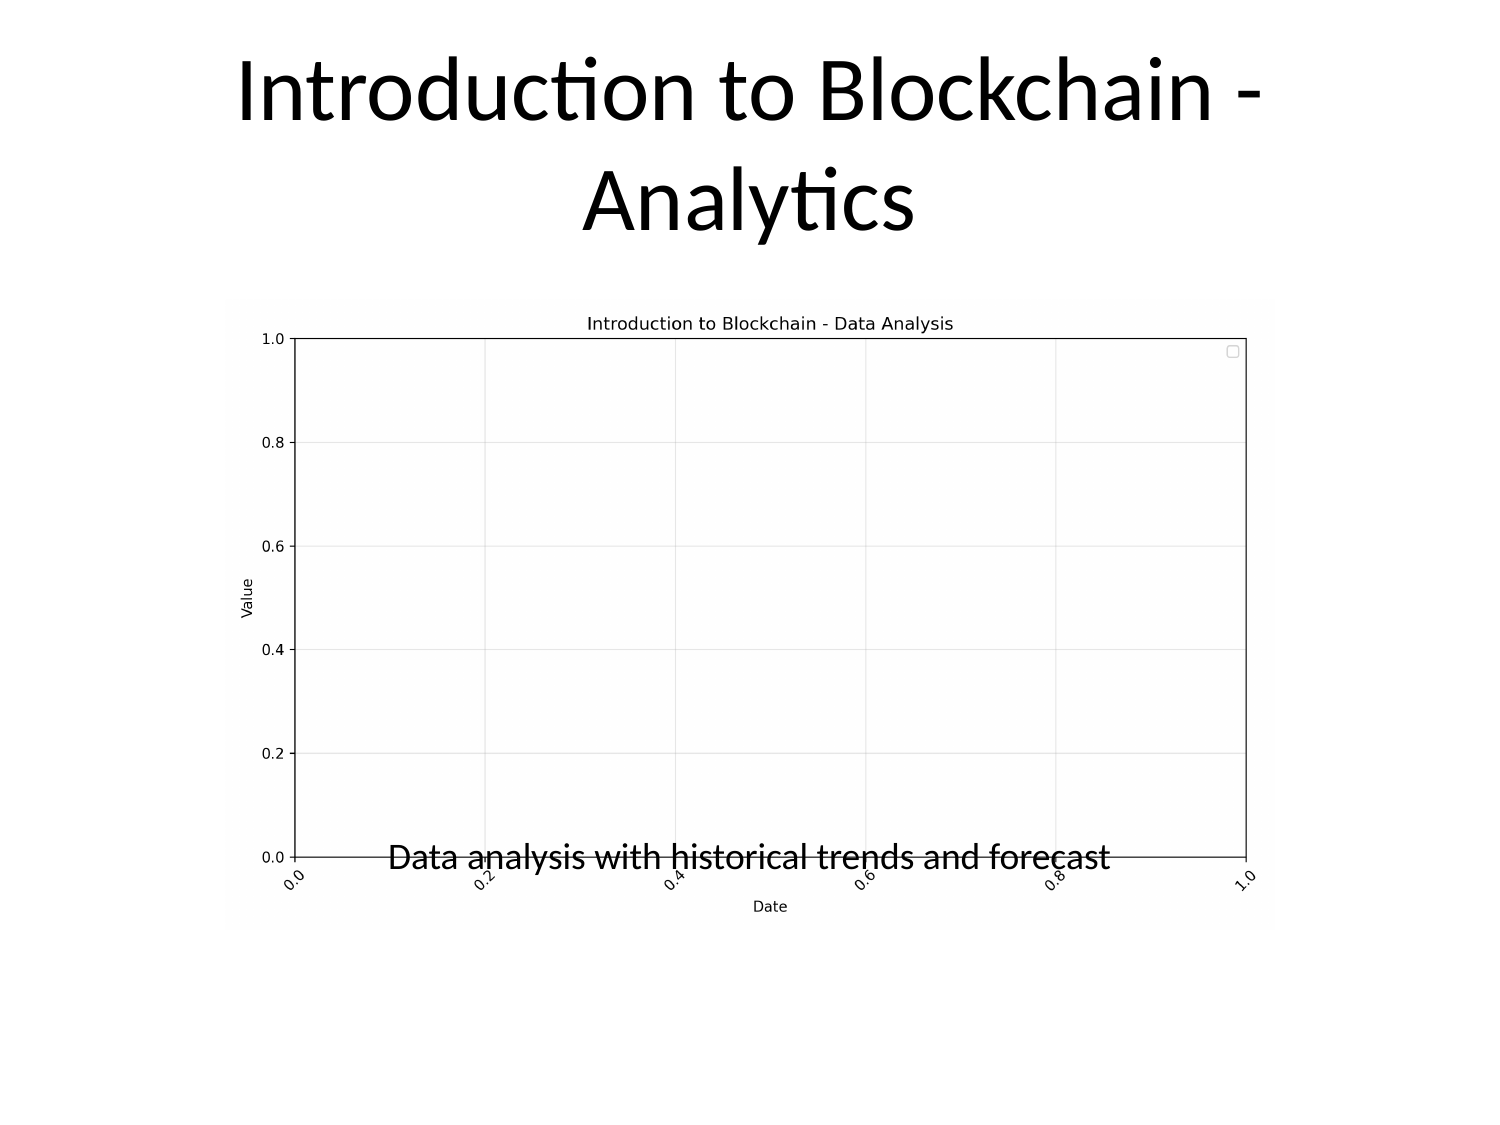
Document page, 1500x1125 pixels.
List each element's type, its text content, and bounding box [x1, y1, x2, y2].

picture [224, 299, 1276, 931]
title Introduction to Blockchain - Analytics [75, 45, 1425, 233]
